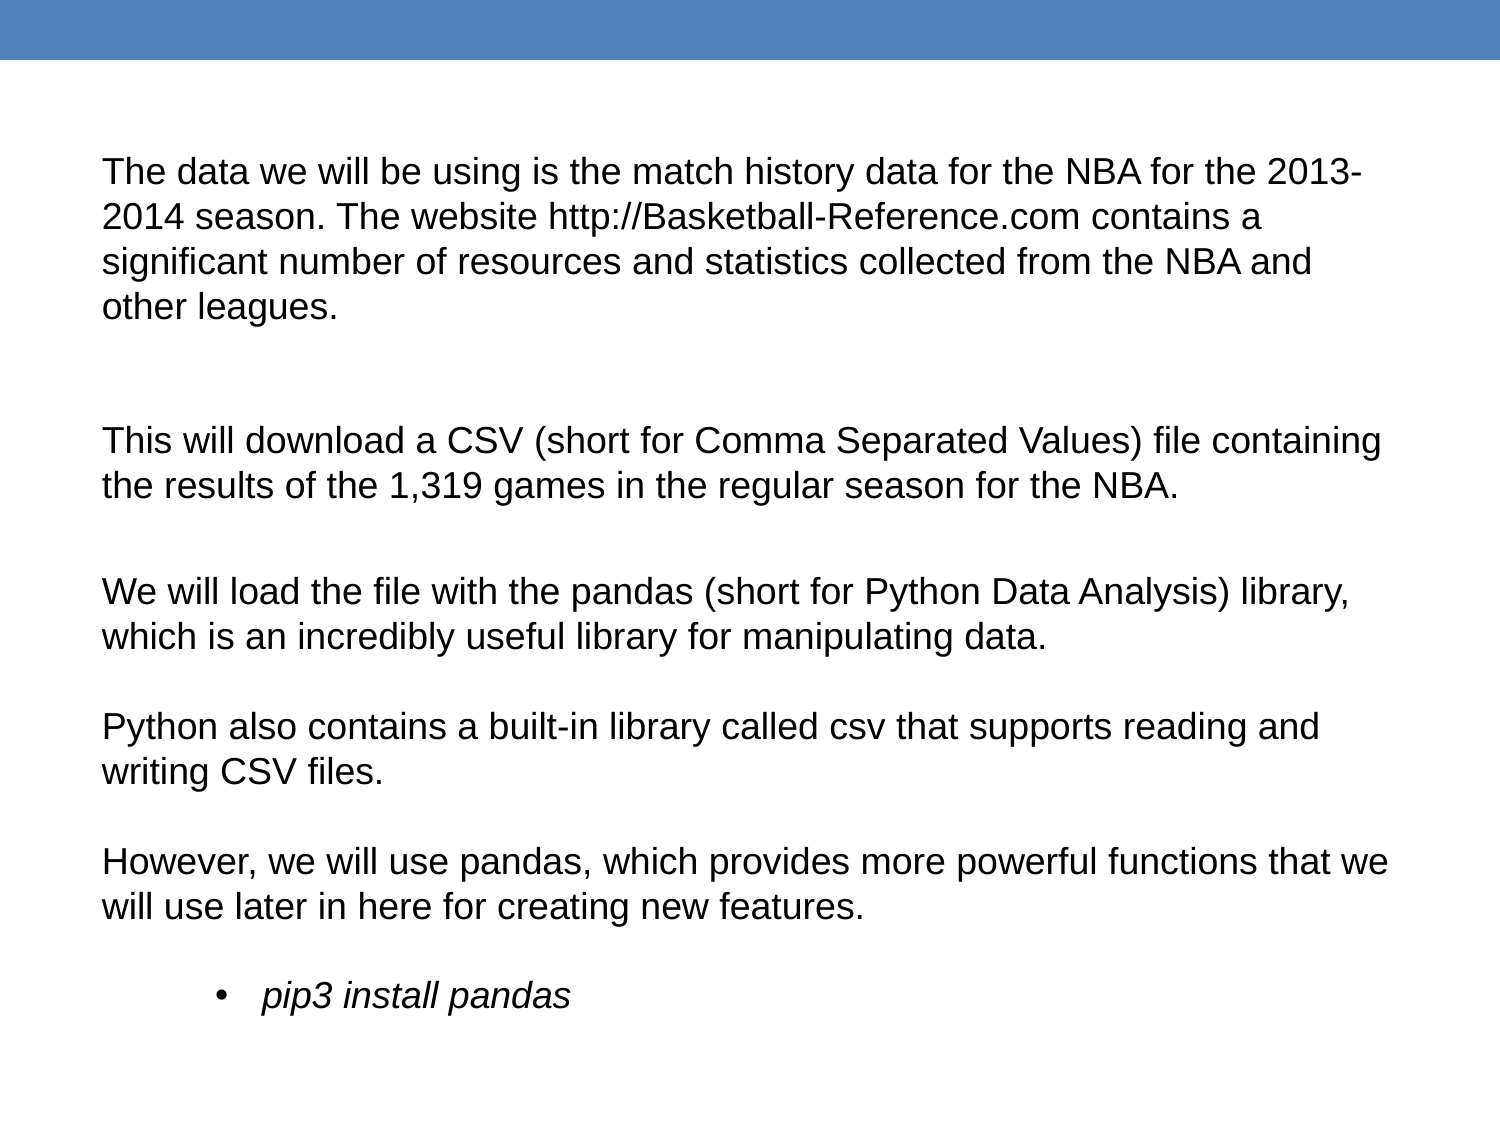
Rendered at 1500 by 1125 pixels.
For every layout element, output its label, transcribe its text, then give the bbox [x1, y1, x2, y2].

text_box pip3 install pandas [200, 964, 618, 1024]
text_box This will download a CSV (short for Comma Separated Values) file containing the results of the 1,319 games in the regular season for the NBA. [87, 408, 1413, 514]
text_box The data we will be using is the match history data for the NBA for the 2013-2014 season. The website http://Basketball-Reference.com contains a significant number of resources and statistics collected from the NBA and other leagues. [87, 139, 1413, 335]
text_box We will load the file with the pandas (short for Python Data Analysis) library, which is an incredibly useful library for manipulating data. Python also contains a built-in library called csv that supports reading and writing CSV files. However, we will use pandas, which provides more powerful functions that we will use later in here for creating new features. [87, 559, 1413, 935]
